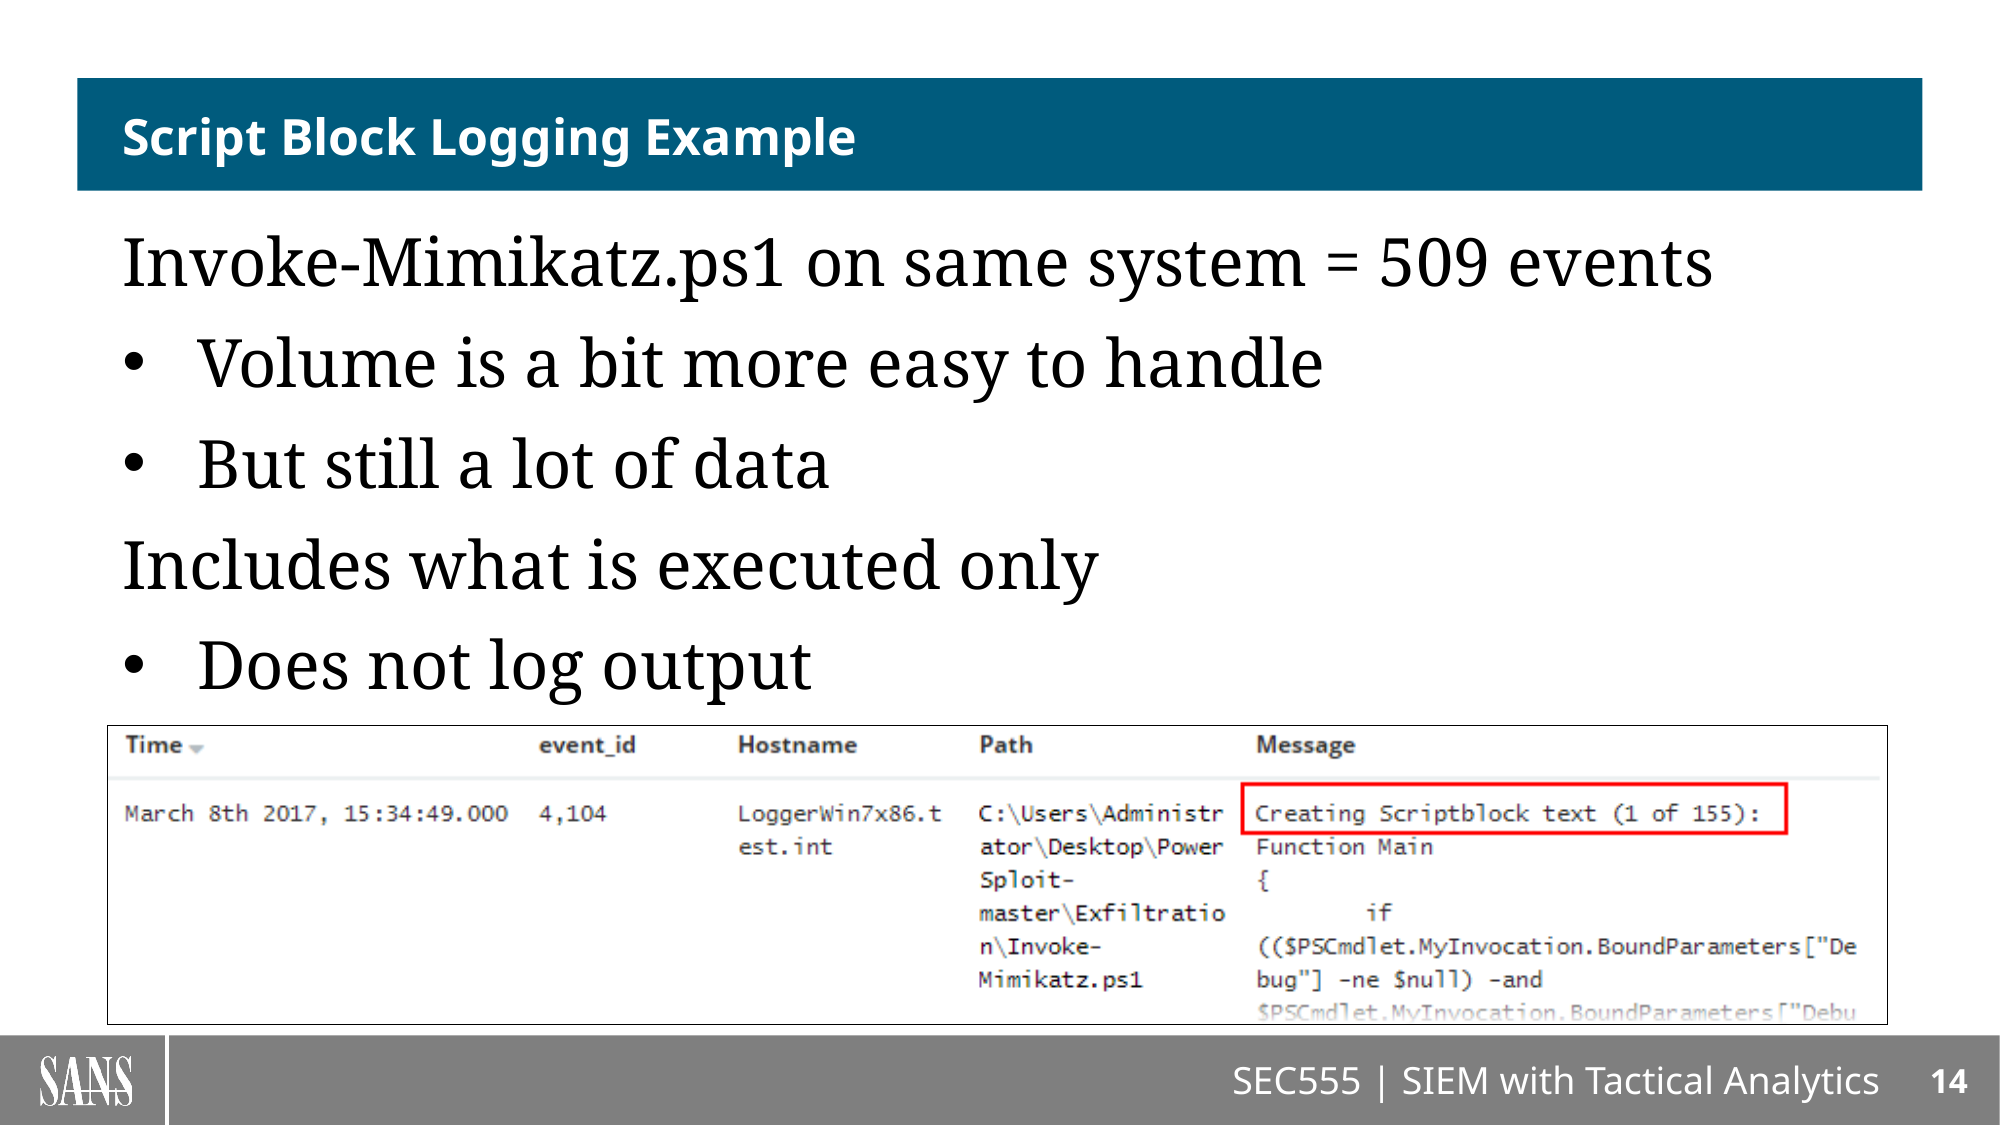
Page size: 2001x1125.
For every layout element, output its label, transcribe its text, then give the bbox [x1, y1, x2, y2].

title Script Block Logging Example [107, 78, 1893, 191]
picture [107, 724, 1888, 1025]
list Invoke-Mimikatz.ps1 on same system = 509 events Volume is a bit more easy to handle But still a lot of data Includes what is executed only Does not log output [107, 212, 1893, 1013]
